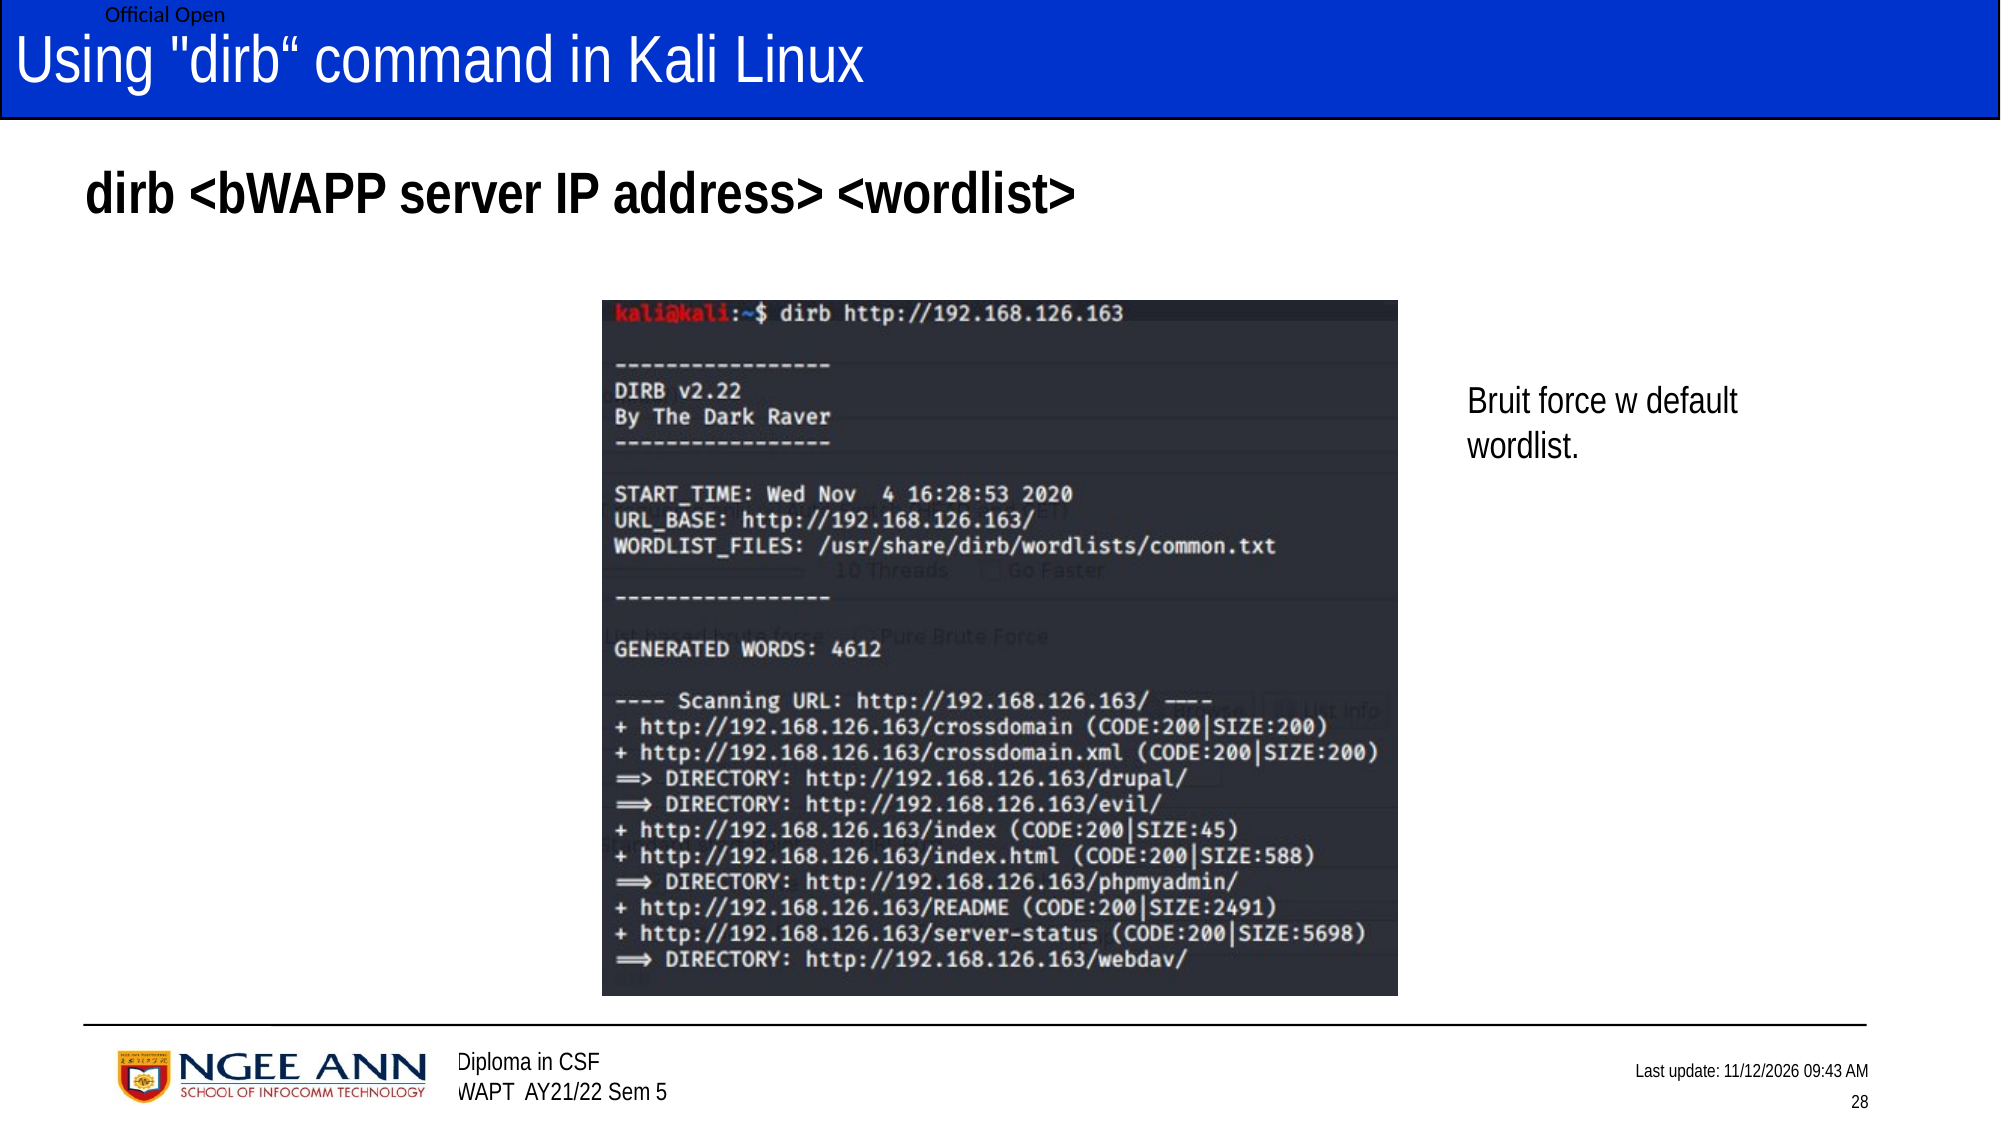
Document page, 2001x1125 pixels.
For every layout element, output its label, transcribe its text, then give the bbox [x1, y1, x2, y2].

text_box Bruit force w default wordlist. [1452, 369, 1849, 474]
picture [602, 299, 1398, 996]
list dirb <bWAPP server IP address> <wordlist> [57, 147, 1396, 898]
title Using "dirb“ command in Kali Linux [0, 0, 1969, 115]
picture [83, 1028, 459, 1125]
